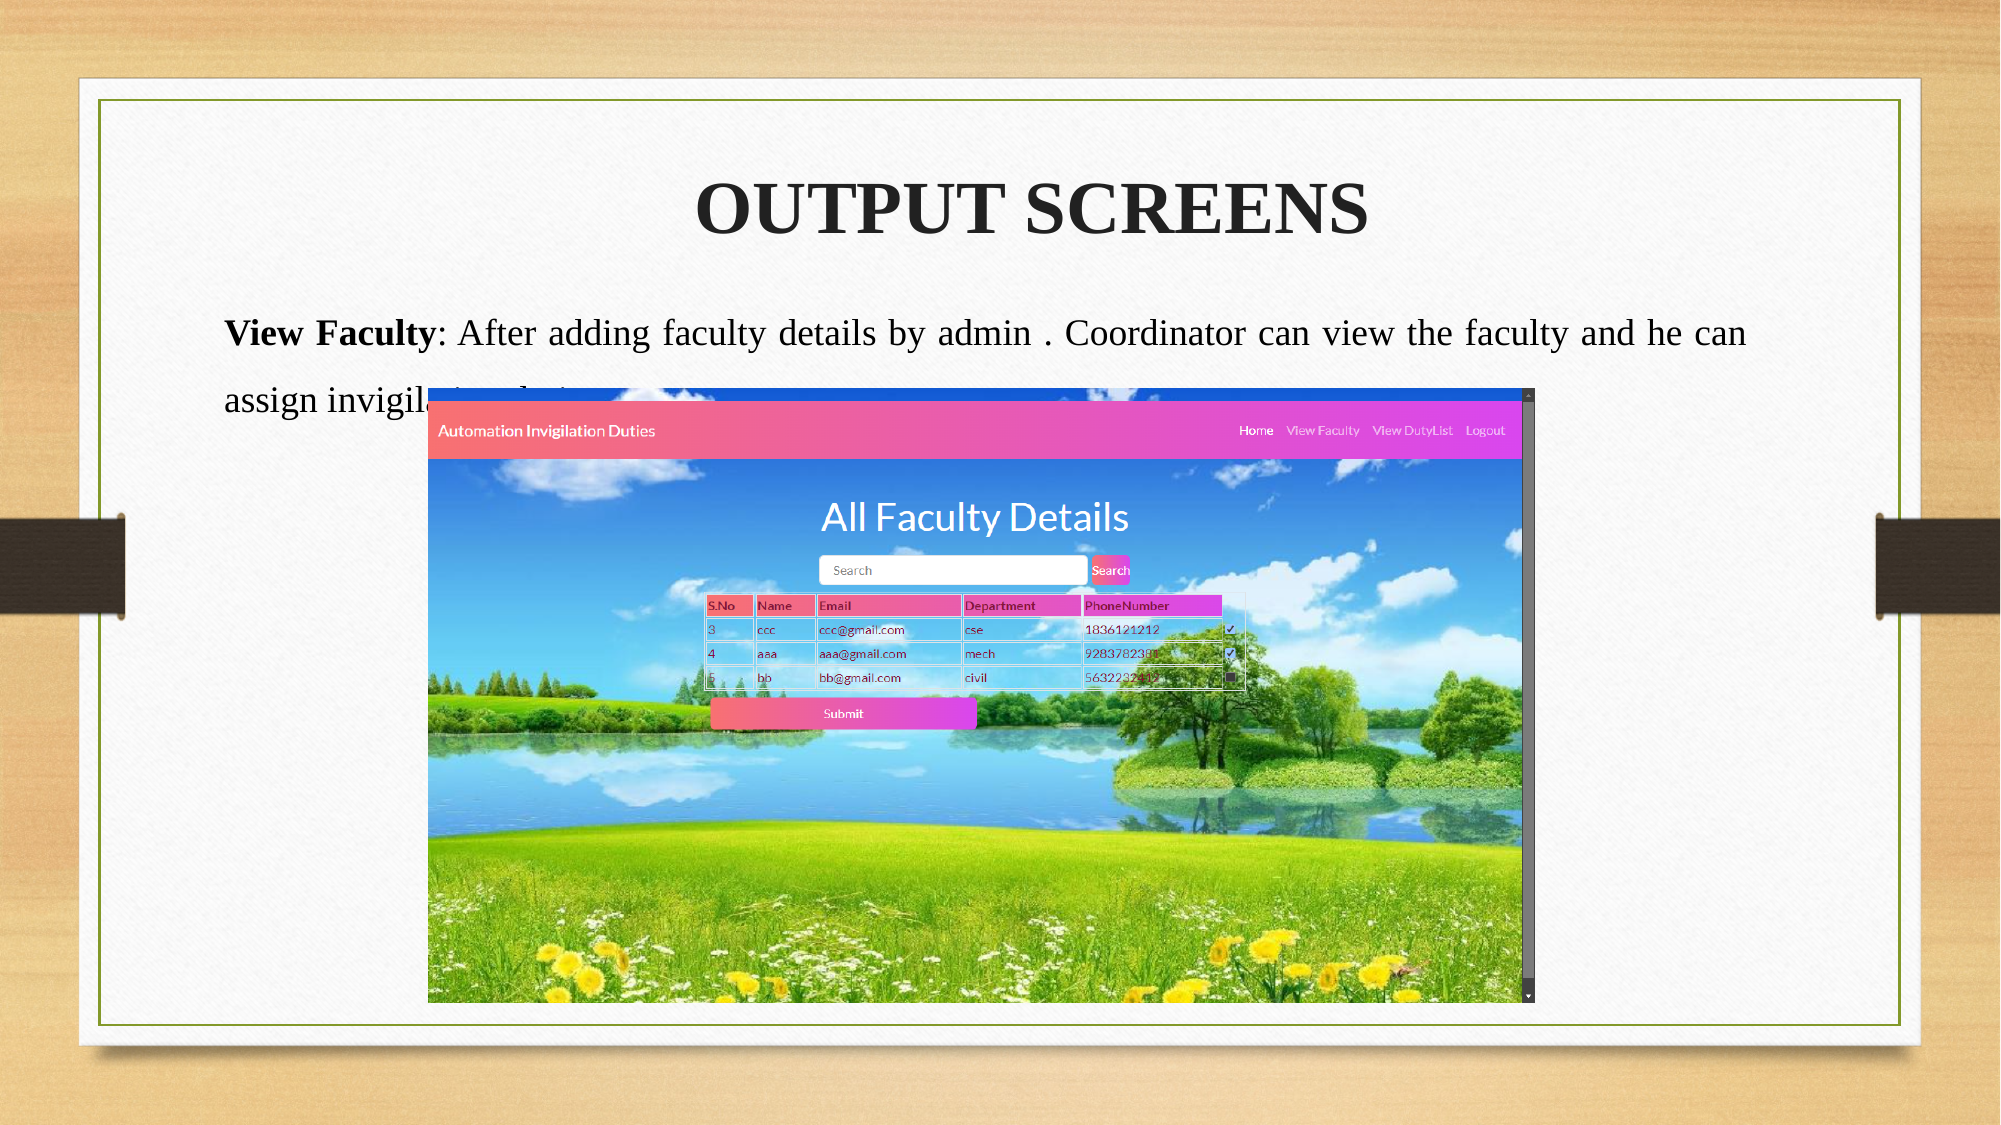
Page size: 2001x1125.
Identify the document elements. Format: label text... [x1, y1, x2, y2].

text_box View Faculty: After adding faculty details by admin . Coordinator can view the faculty and he can assign invigilation duties. [209, 277, 1764, 512]
text_box OUTPUT SCREENS [252, 88, 1663, 242]
picture [0, 0, 2001, 1125]
